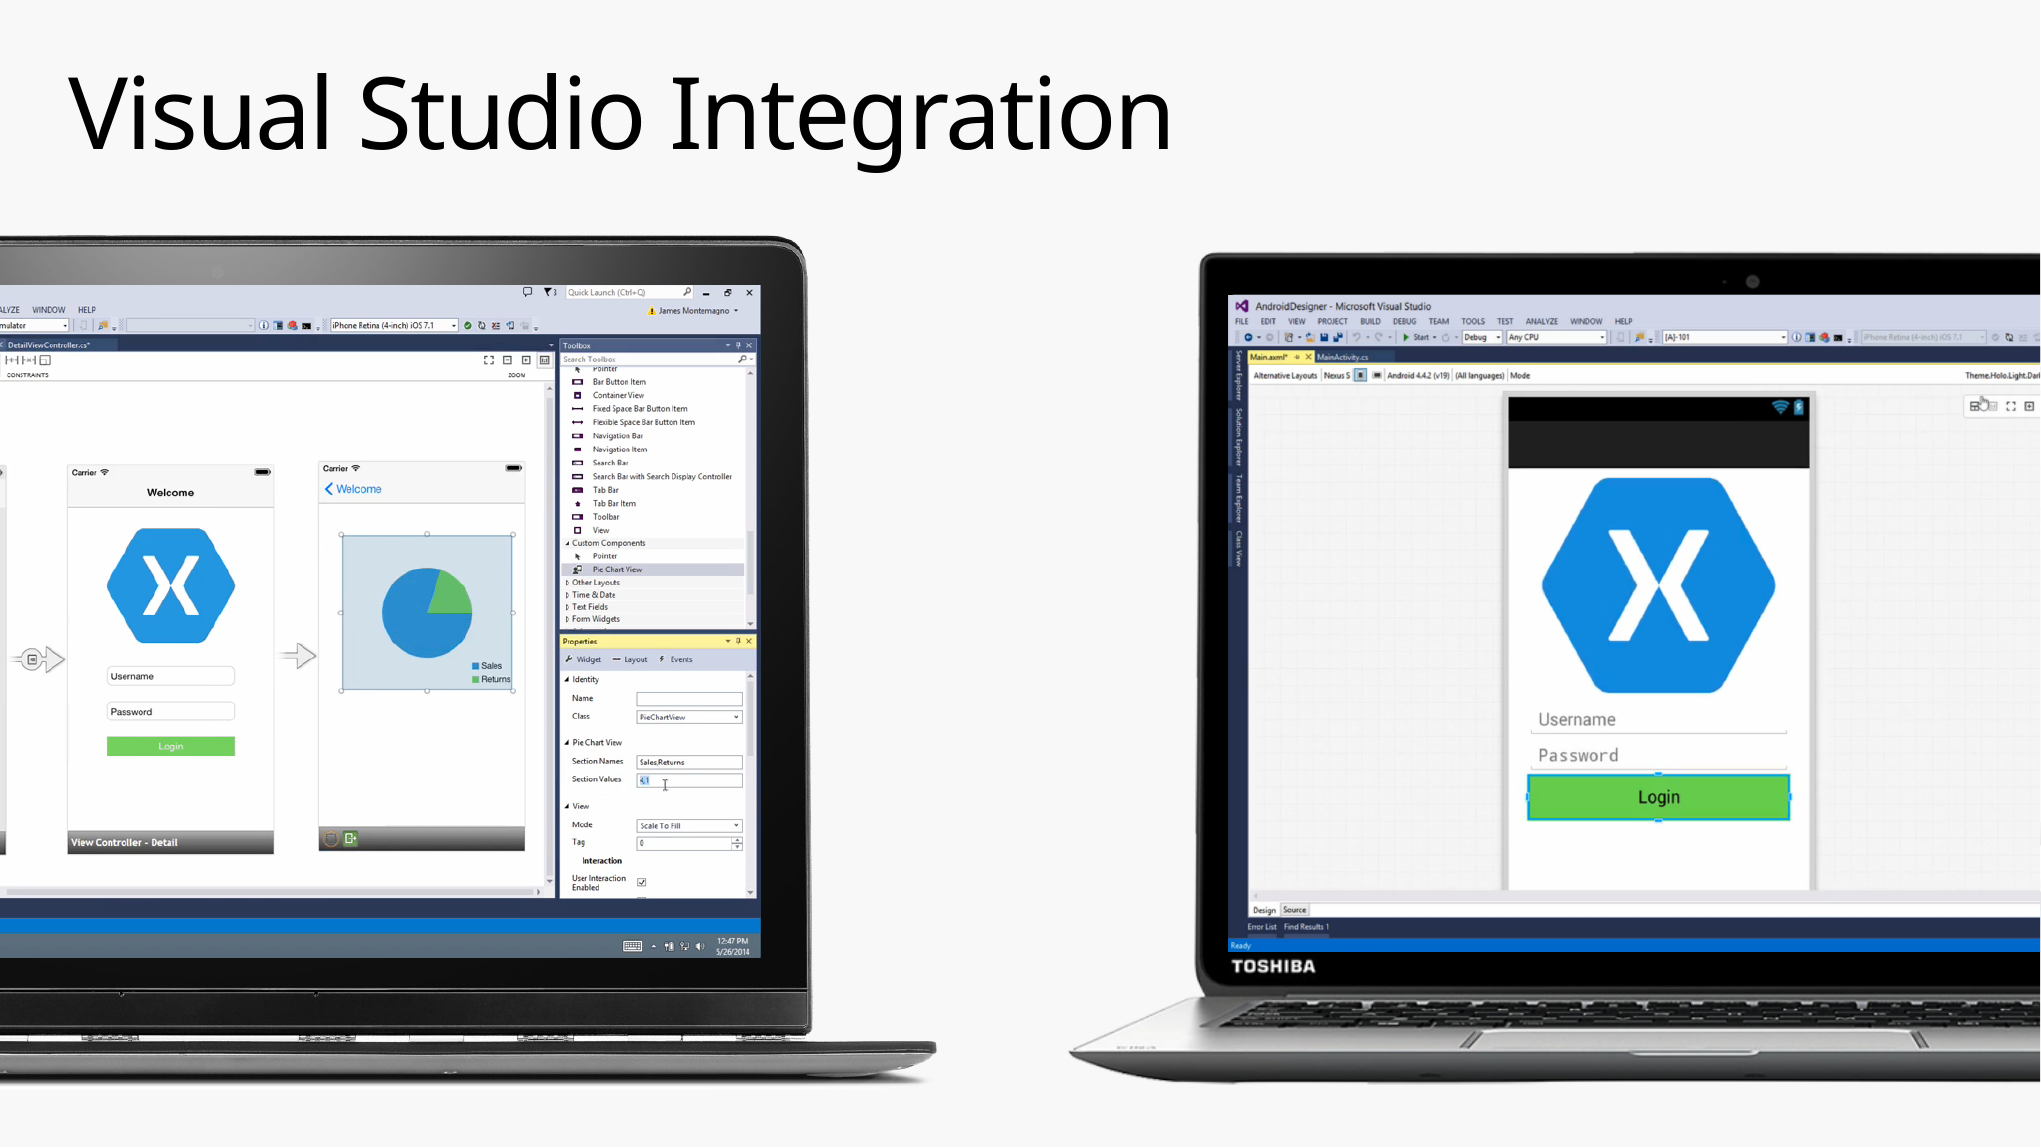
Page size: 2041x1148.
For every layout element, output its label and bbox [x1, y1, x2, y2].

text_box [894, 196, 2041, 1085]
text_box [45, 45, 1996, 197]
text_box [0, 229, 943, 1090]
